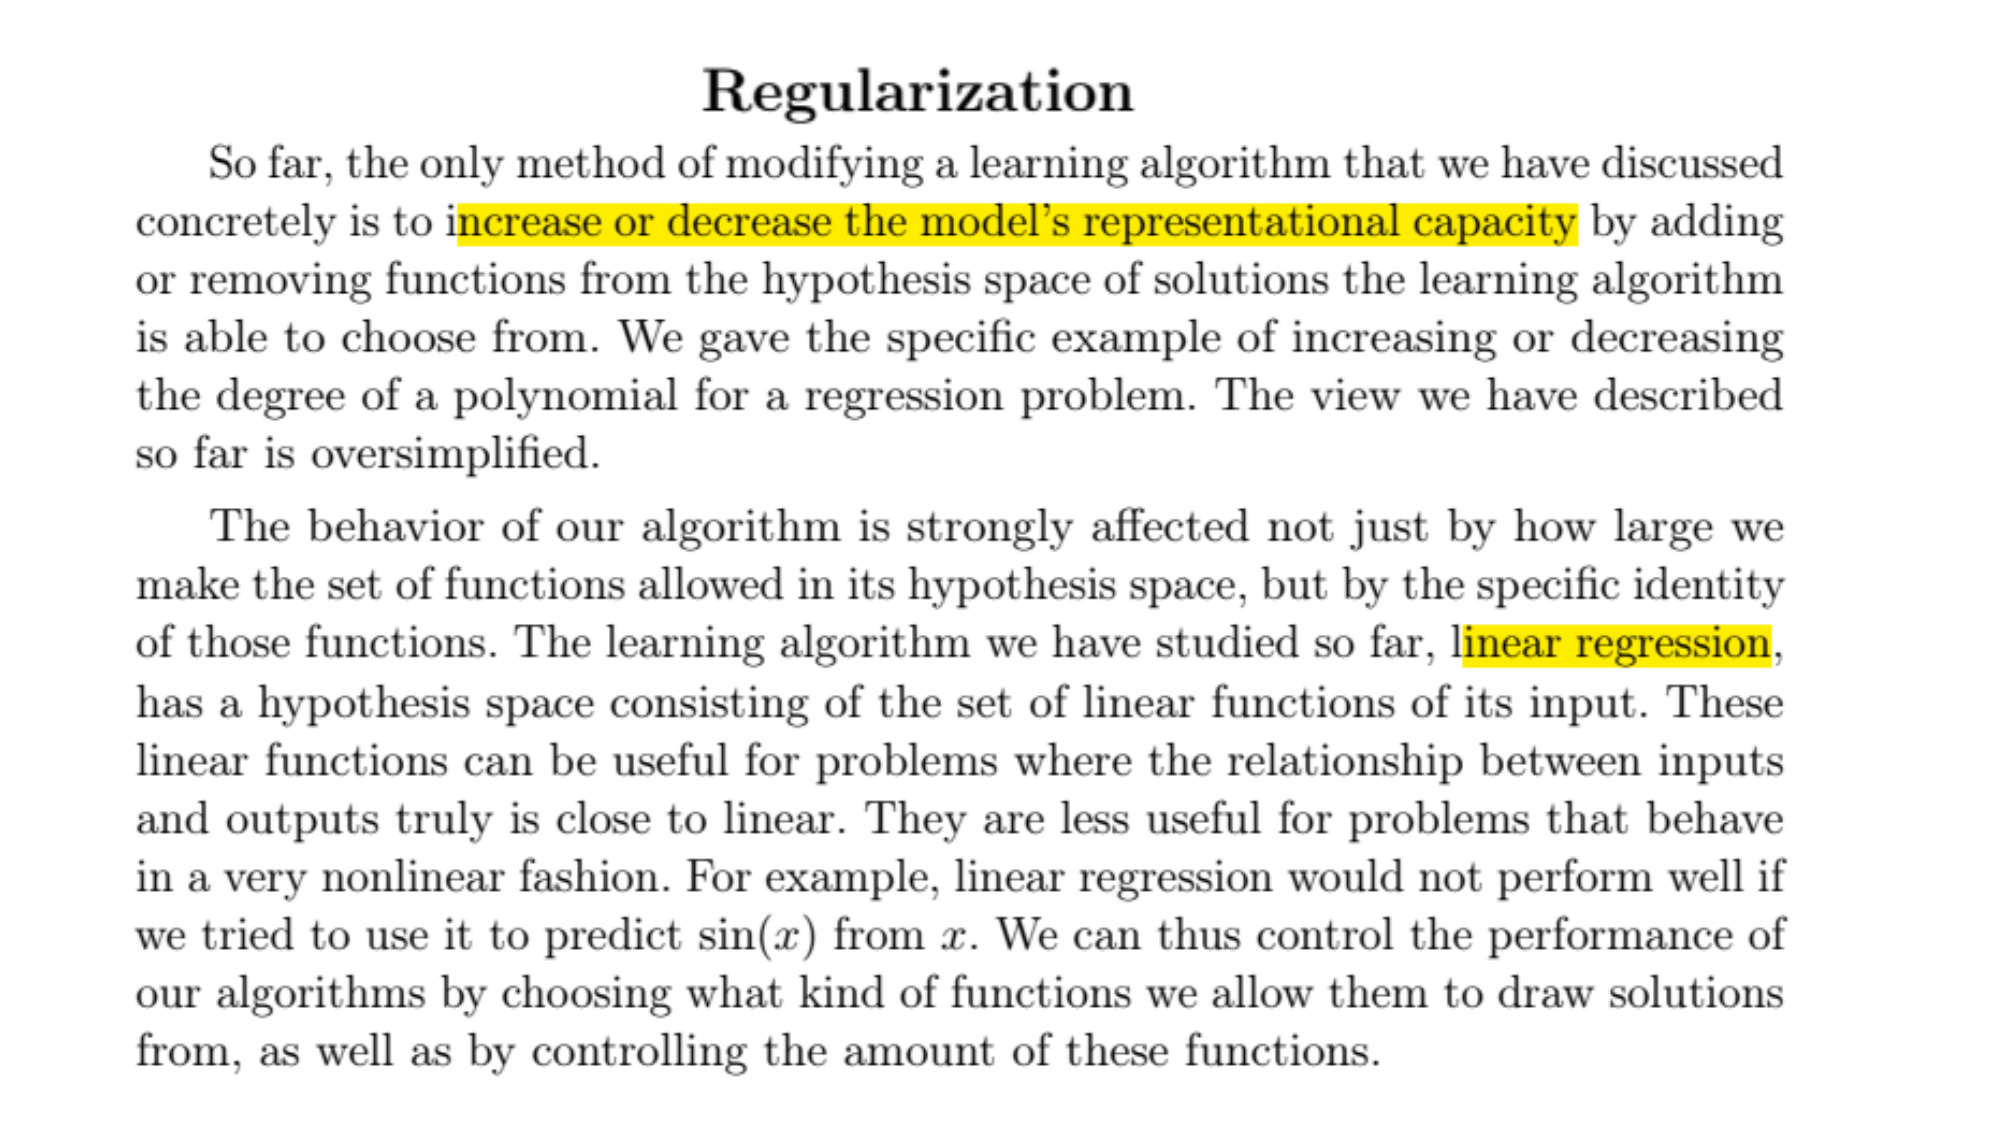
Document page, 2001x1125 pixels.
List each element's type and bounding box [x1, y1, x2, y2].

picture [112, 0, 1796, 1096]
